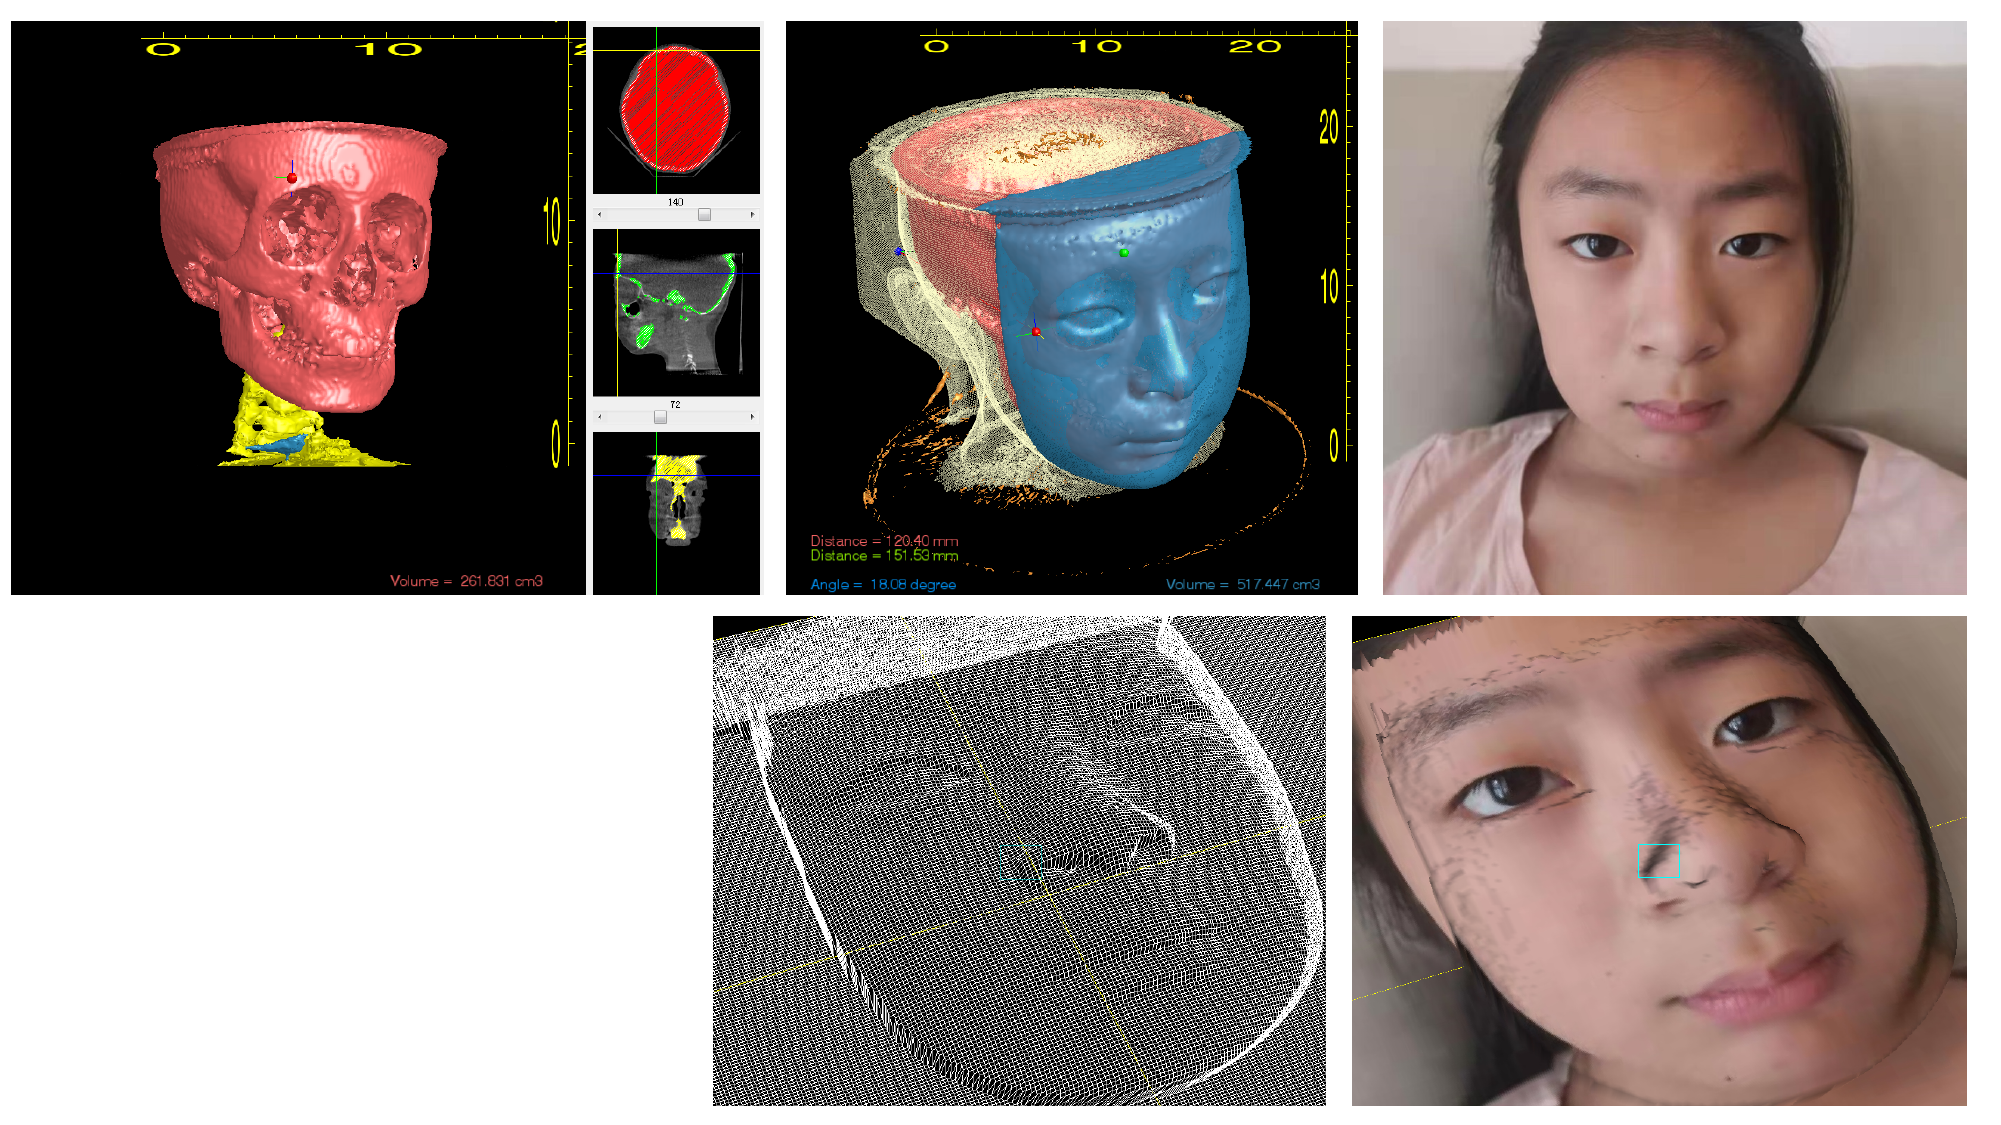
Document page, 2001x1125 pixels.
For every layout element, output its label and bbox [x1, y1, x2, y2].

picture [713, 616, 1326, 1106]
picture [1383, 21, 1967, 595]
picture [1352, 616, 1967, 1106]
picture [786, 21, 1358, 595]
picture [11, 21, 764, 595]
